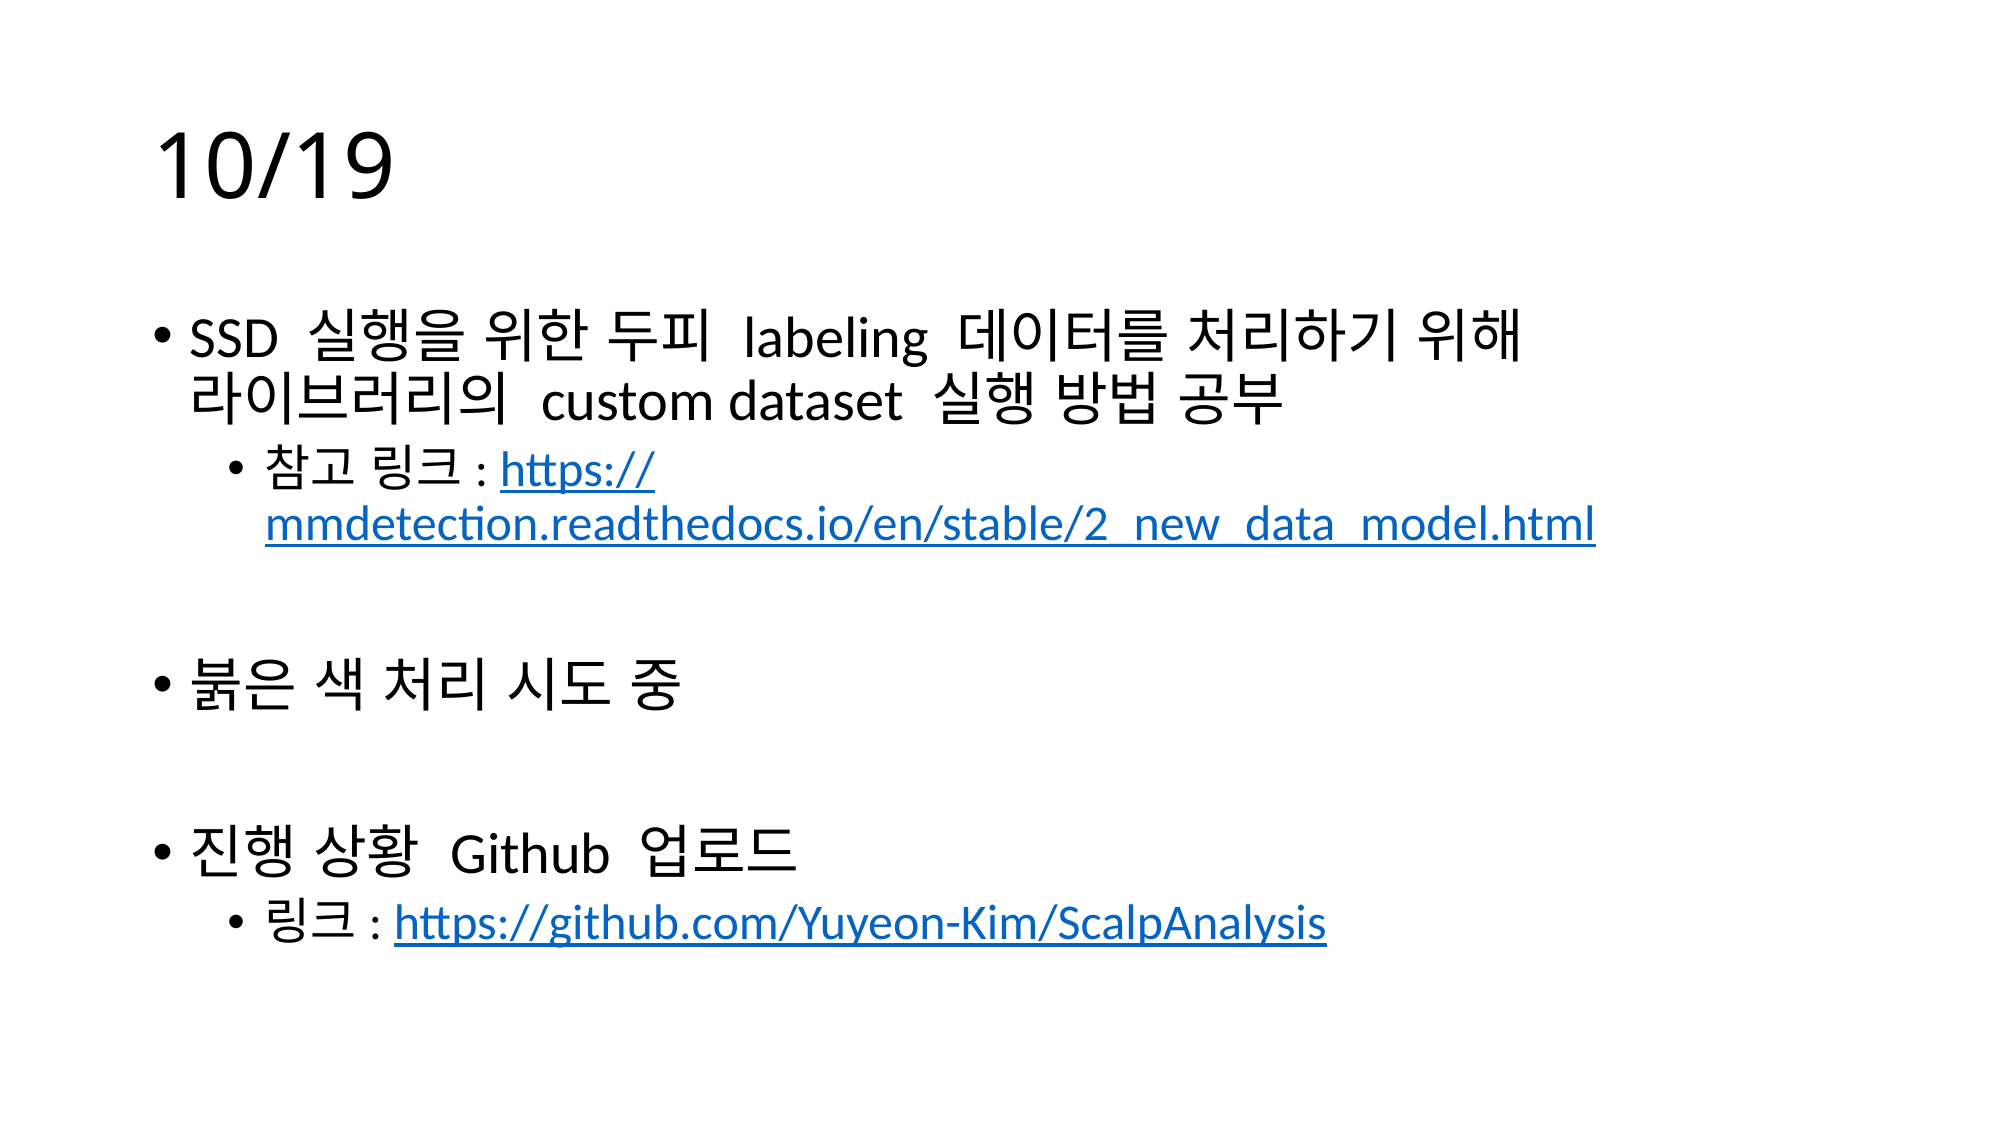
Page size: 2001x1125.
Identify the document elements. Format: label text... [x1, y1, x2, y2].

list SSD 실행을 위한 두피 labeling 데이터를 처리하기 위해 라이브러리의 custom dataset 실행 방법 공부 참고 링크: https://mmdetection.readthedocs.io/en/stable/2_new_data_model.html 붉은 색 처리 시도 중 진행 상황 Github 업로드 링크: https://github.com/Yuyeon-Kim/ScalpAnalysis [137, 299, 1863, 1014]
title 10/19 [137, 59, 1863, 278]
